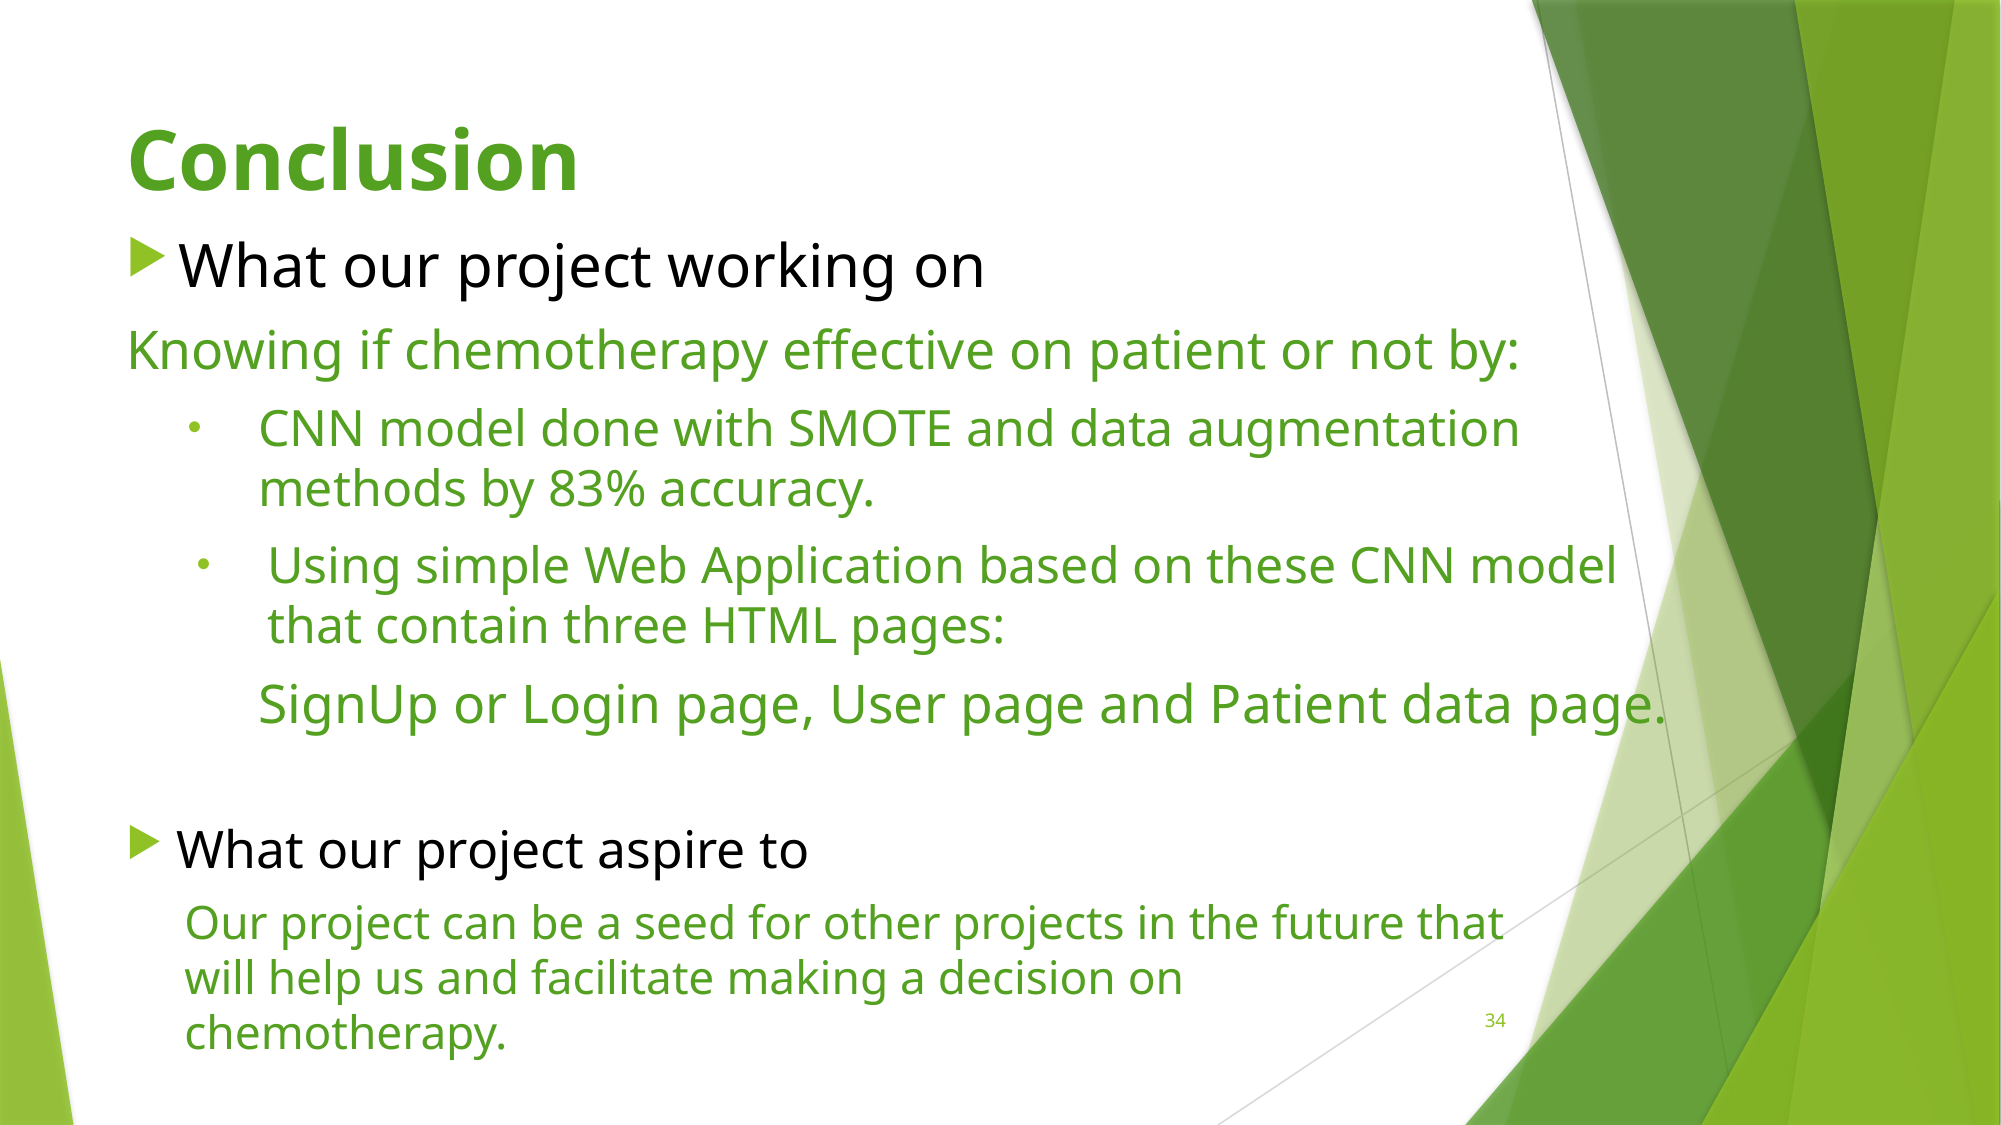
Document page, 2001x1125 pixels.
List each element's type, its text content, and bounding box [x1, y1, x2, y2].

list What our project working on Knowing if chemotherapy effective on patient or not by: CNN model done with SMOTE and data augmentation methods by 83% accuracy. Using simple Web Application based on these CNN model that contain three HTML pages: SignUp or Login page, User page and Patient data page. [111, 219, 1699, 793]
title Conclusion [111, 99, 1522, 219]
text_box What our project aspire to Our project can be a seed for other projects in the future that will help us and facilitate making a decision on chemotherapy. [111, 809, 1522, 1067]
